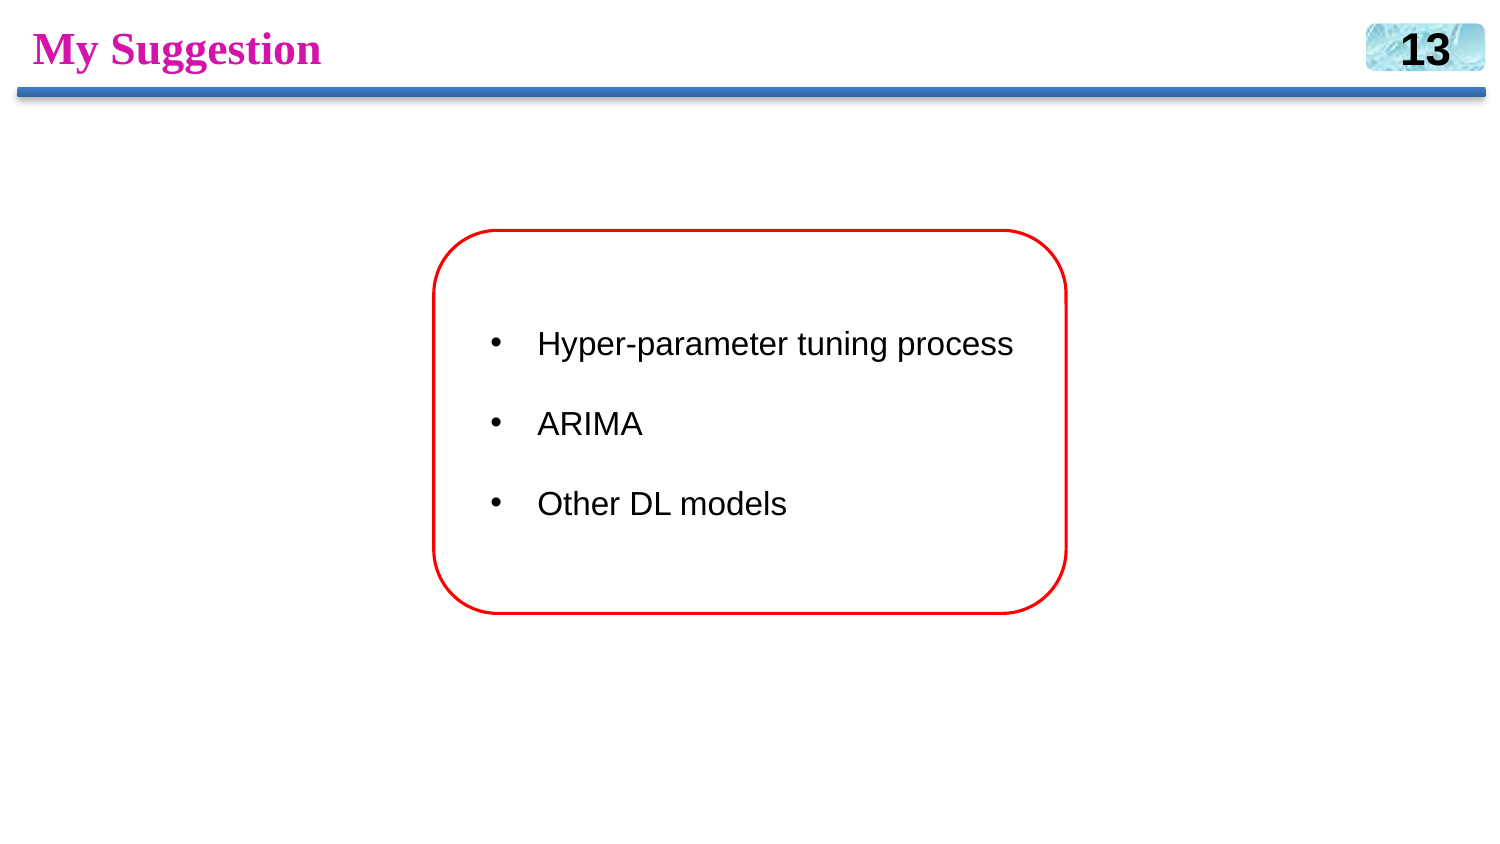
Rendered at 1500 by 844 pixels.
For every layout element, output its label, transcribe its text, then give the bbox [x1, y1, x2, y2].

text_box [17, 87, 1486, 97]
text_box 13 [1366, 23, 1486, 72]
text_box Hyper-parameter tuning process ARIMA Other DL models [433, 230, 1067, 614]
title My Suggestion [17, 14, 1080, 78]
